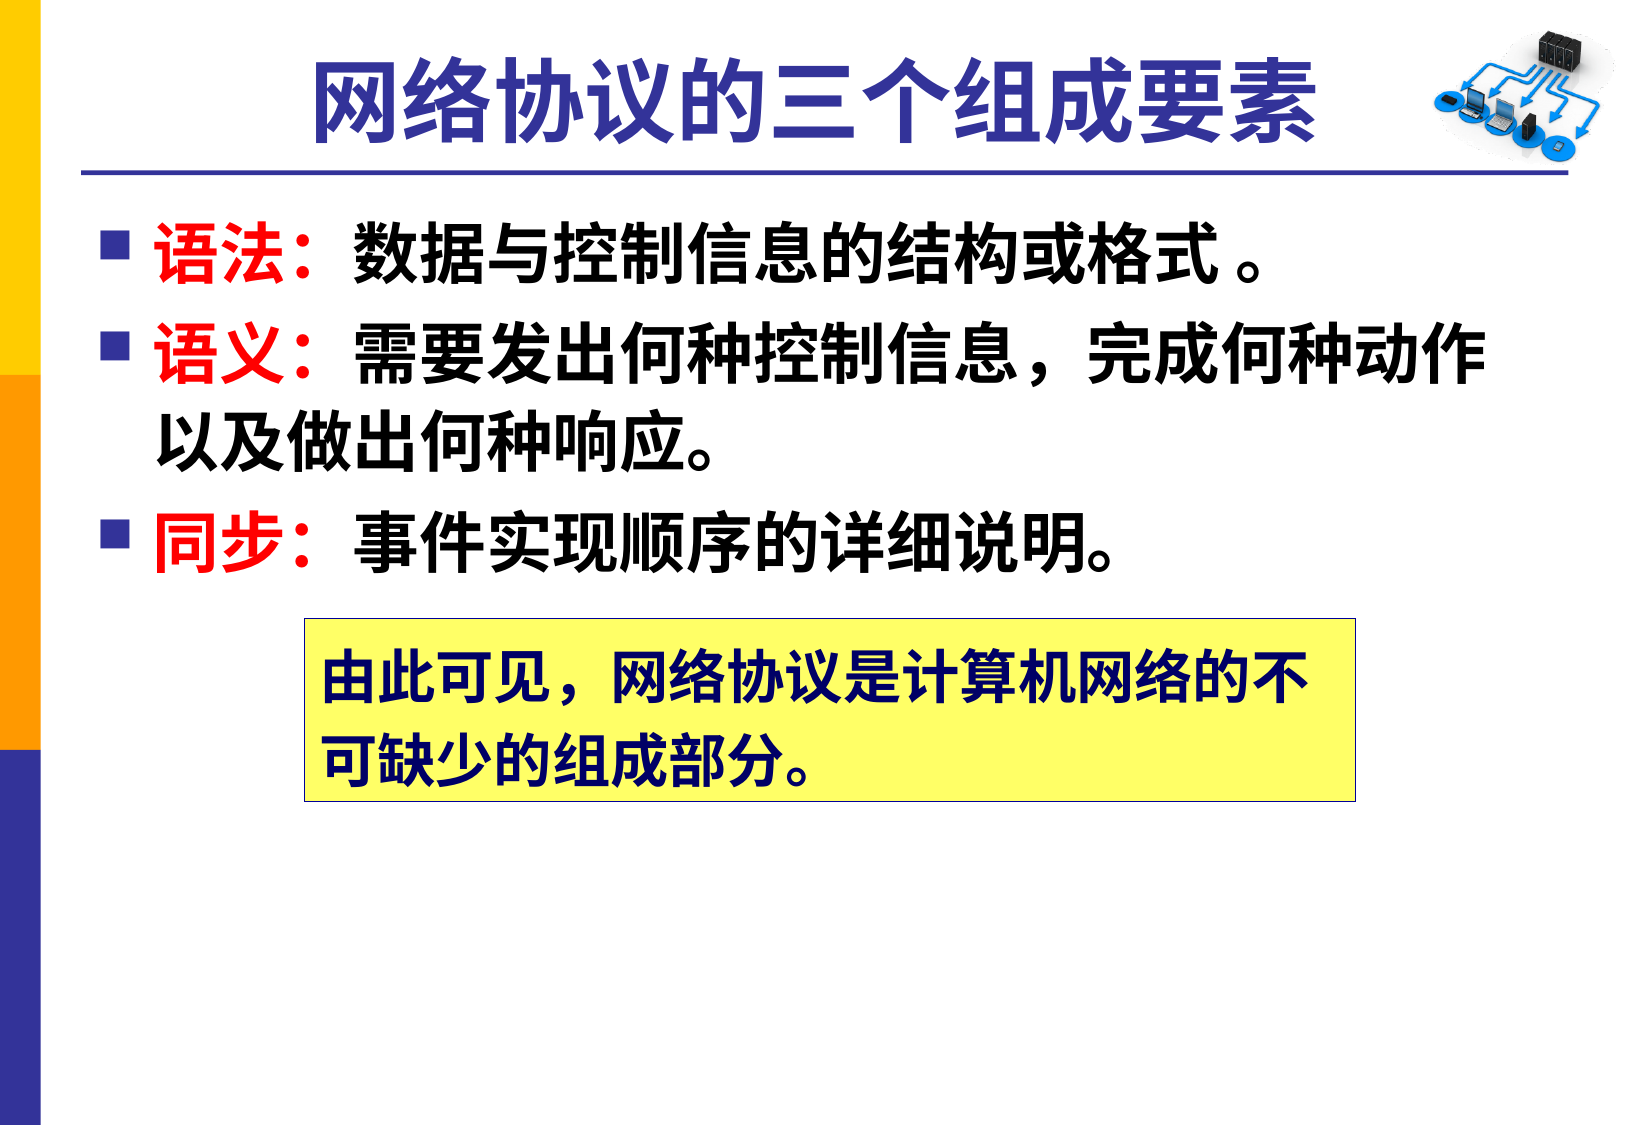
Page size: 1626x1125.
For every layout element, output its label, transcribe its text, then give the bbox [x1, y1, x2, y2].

list 语法：数据与控制信息的结构或格式 。 语义：需要发出何种控制信息，完成何种动作以及做出何种响应。 同步：事件实现顺序的详细说明。 [81, 196, 1569, 1006]
title 网络协议的三个组成要素 [81, 30, 1569, 161]
picture [1431, 30, 1616, 165]
text_box 由此可见，网络协议是计算机网络的不可缺少的组成部分。 [304, 618, 1356, 802]
